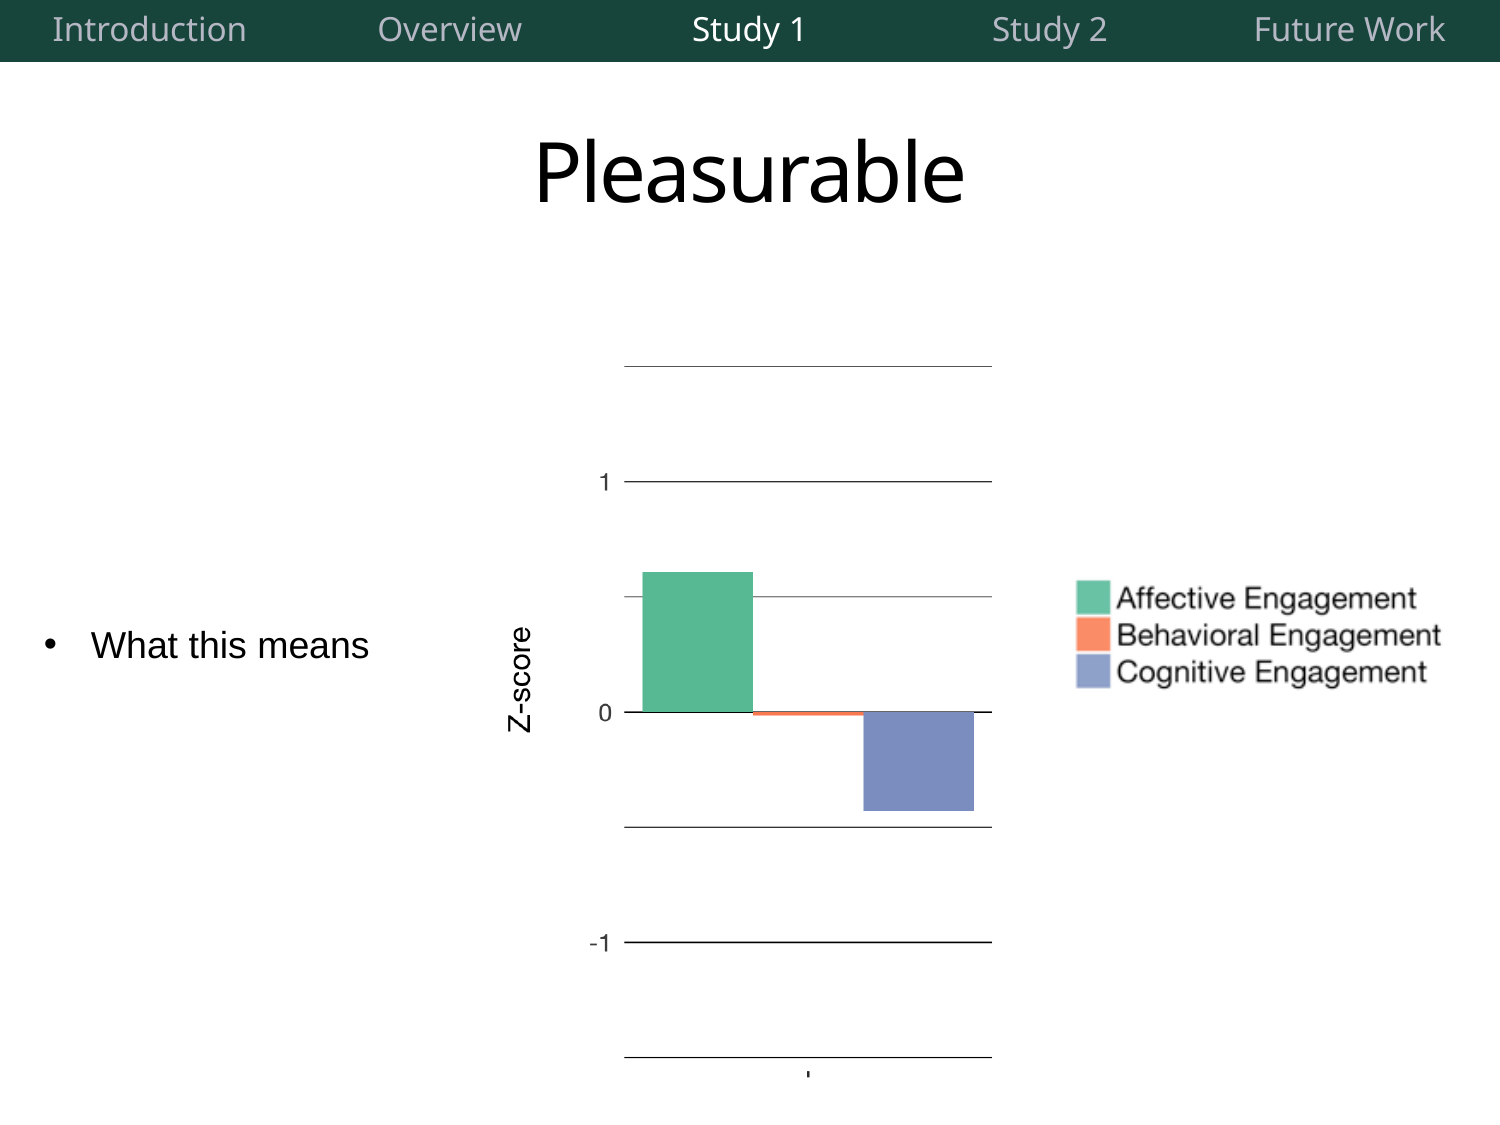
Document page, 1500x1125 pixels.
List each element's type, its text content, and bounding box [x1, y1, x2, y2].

text_box What this means [29, 614, 491, 719]
picture [1054, 509, 1465, 777]
picture [494, 275, 1006, 1125]
table_header Overview [300, 0, 600, 62]
table_header Future Work [1200, 0, 1500, 62]
table_header Study 2 [900, 0, 1200, 62]
table_header Introduction [0, 0, 300, 62]
title Pleasurable [75, 87, 1425, 250]
table_header Study 1 [600, 0, 900, 62]
